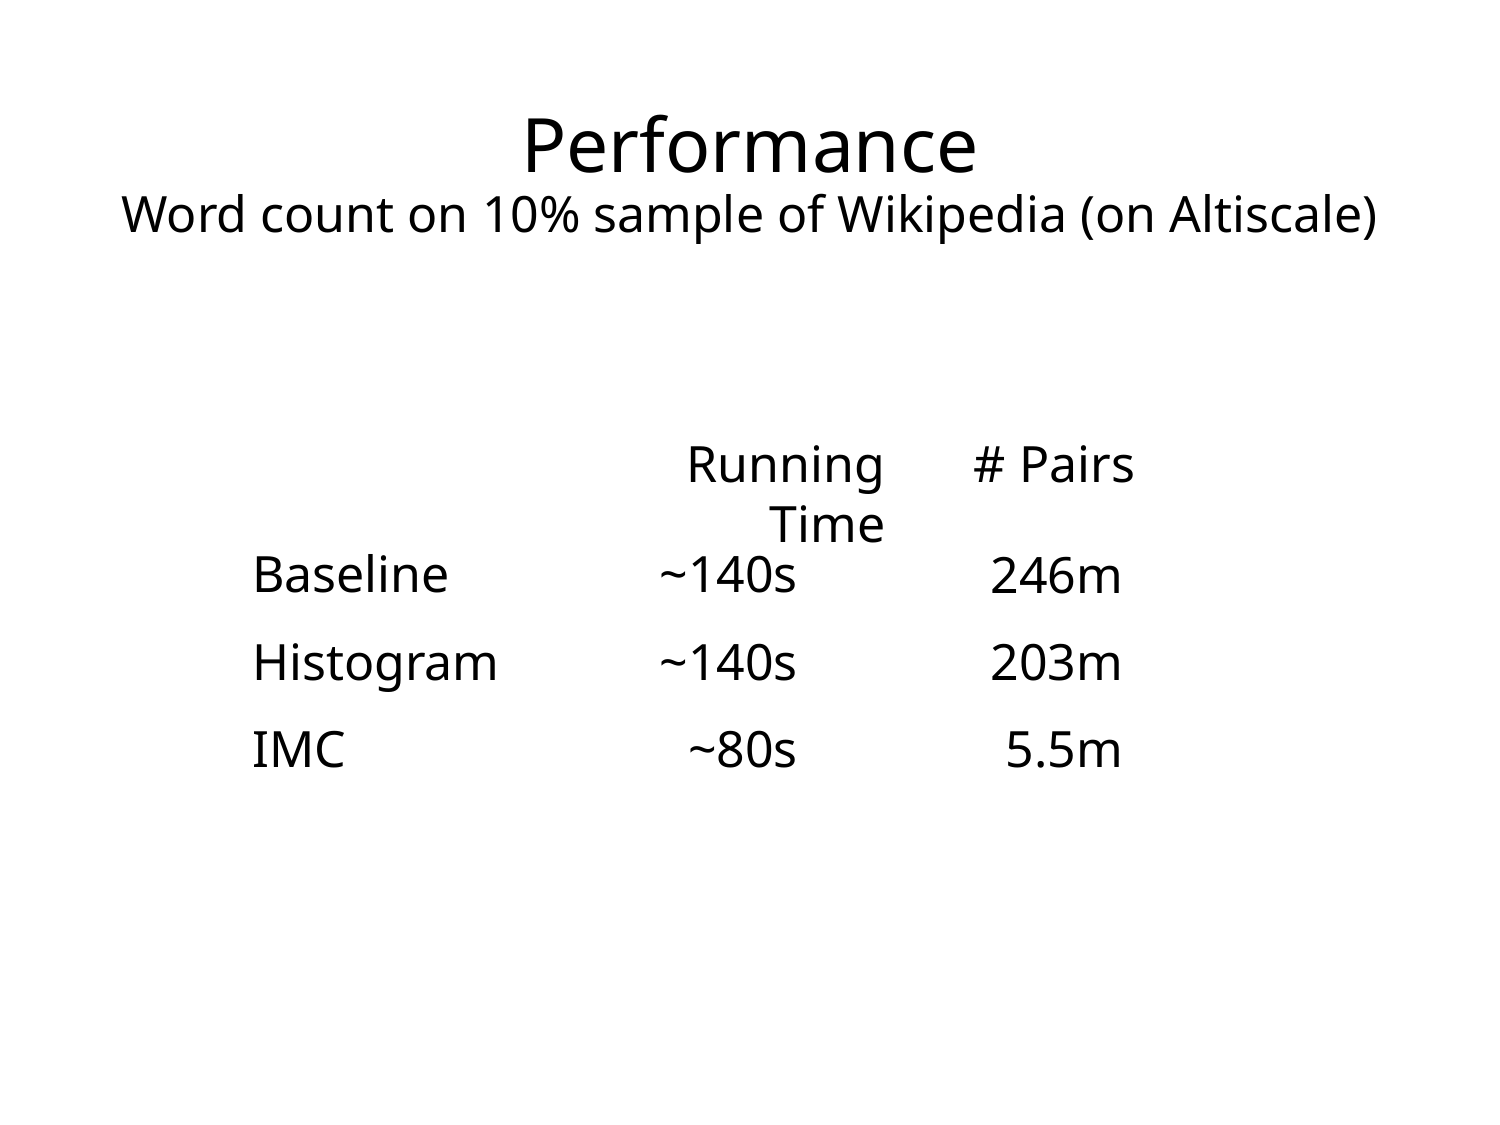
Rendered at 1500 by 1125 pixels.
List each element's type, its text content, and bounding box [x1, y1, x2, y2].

text_box Running Time [575, 424, 900, 560]
text_box Baseline [237, 535, 612, 611]
text_box IMC [237, 710, 612, 785]
text_box Word count on 10% sample of Wikipedia (on Altiscale) [0, 174, 1500, 250]
text_box 246m [937, 535, 1138, 611]
text_box ~80s [612, 709, 813, 785]
text_box Performance [0, 90, 1500, 174]
text_box 203m [937, 623, 1138, 698]
text_box ~140s [612, 560, 813, 611]
text_box # Pairs [912, 424, 1150, 500]
text_box Histogram [237, 622, 612, 698]
text_box 5.5m [937, 710, 1138, 786]
text_box ~140s [612, 622, 813, 698]
